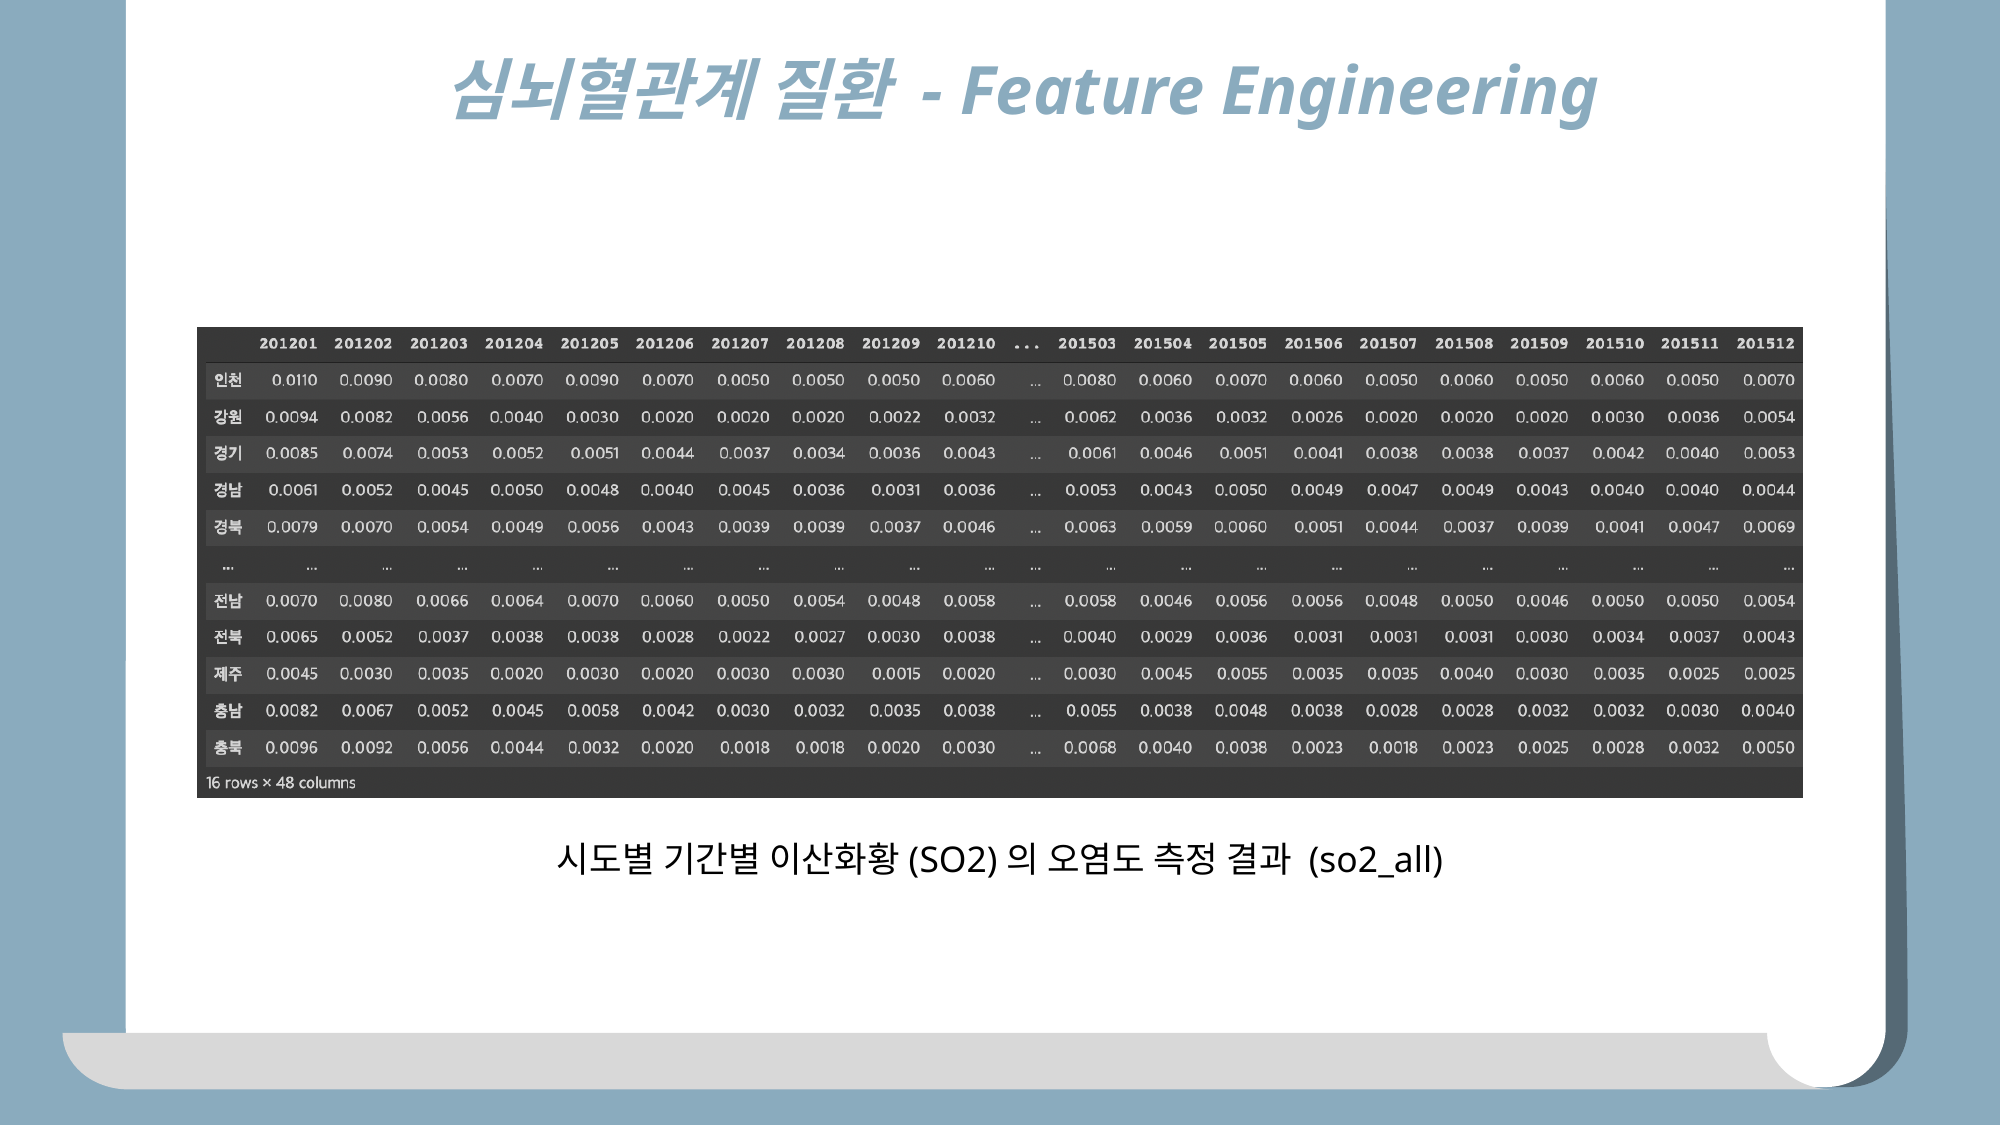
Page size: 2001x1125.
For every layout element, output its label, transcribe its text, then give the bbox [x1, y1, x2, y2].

text_box [62, 1032, 1833, 1090]
text_box [125, 0, 1886, 1088]
picture [197, 327, 1803, 798]
text_box 시도별 기간별 이산화황(SO2)의 오염도 측정 결과 (so2_all) [538, 822, 1462, 895]
text_box 심뇌혈관계 질환 - Feature Engineering [368, 0, 1677, 121]
text_box [1828, 196, 1908, 1088]
